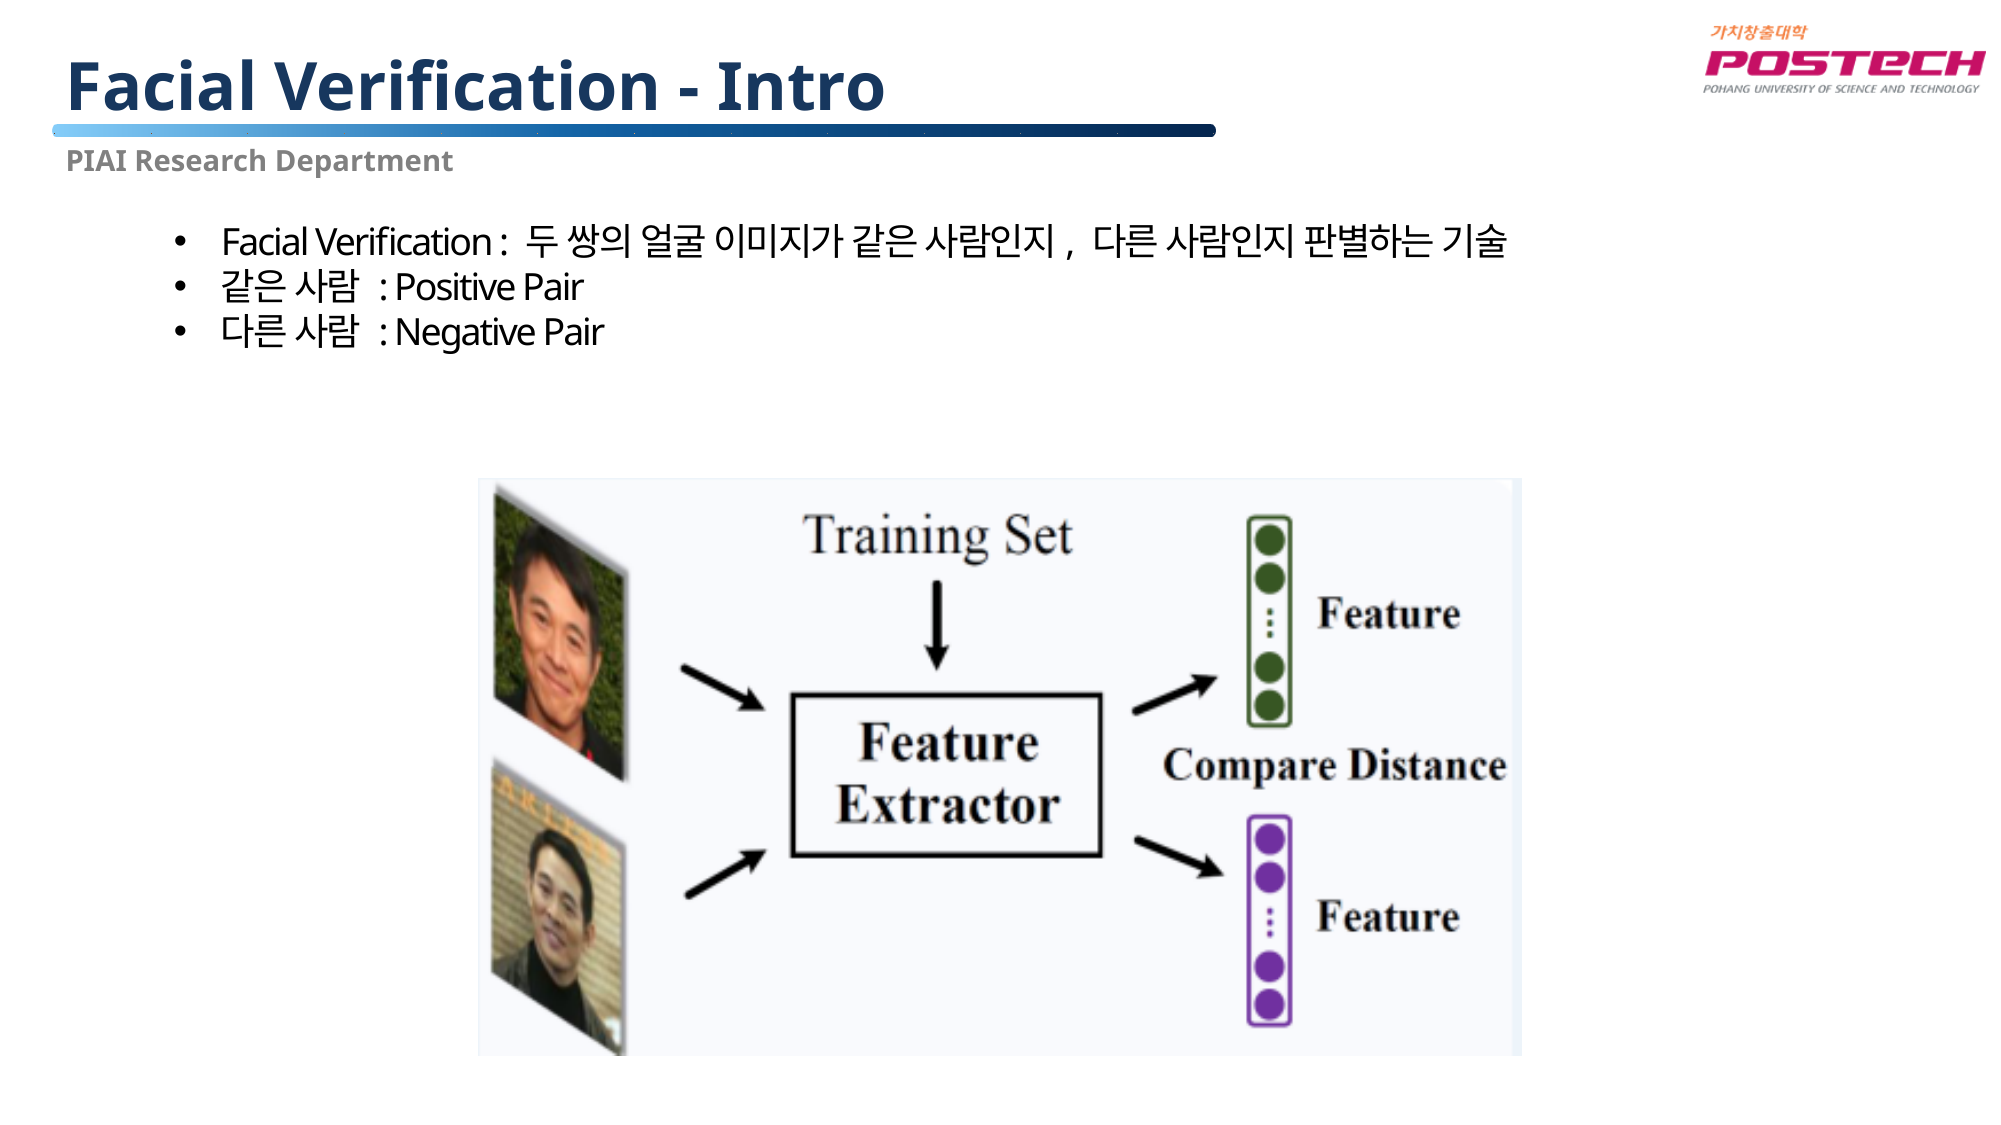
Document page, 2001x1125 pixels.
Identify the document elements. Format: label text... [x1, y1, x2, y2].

picture [1703, 25, 1986, 93]
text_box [50, 36, 1217, 186]
picture [478, 478, 1522, 1056]
text_box Facial Verification : 두 쌍의 얼굴 이미지가 같은 사람인지, 다른 사람인지 판별하는 기술 같은 사람 : Positive Pair 다른 사람 : Negative Pair [83, 189, 1853, 382]
